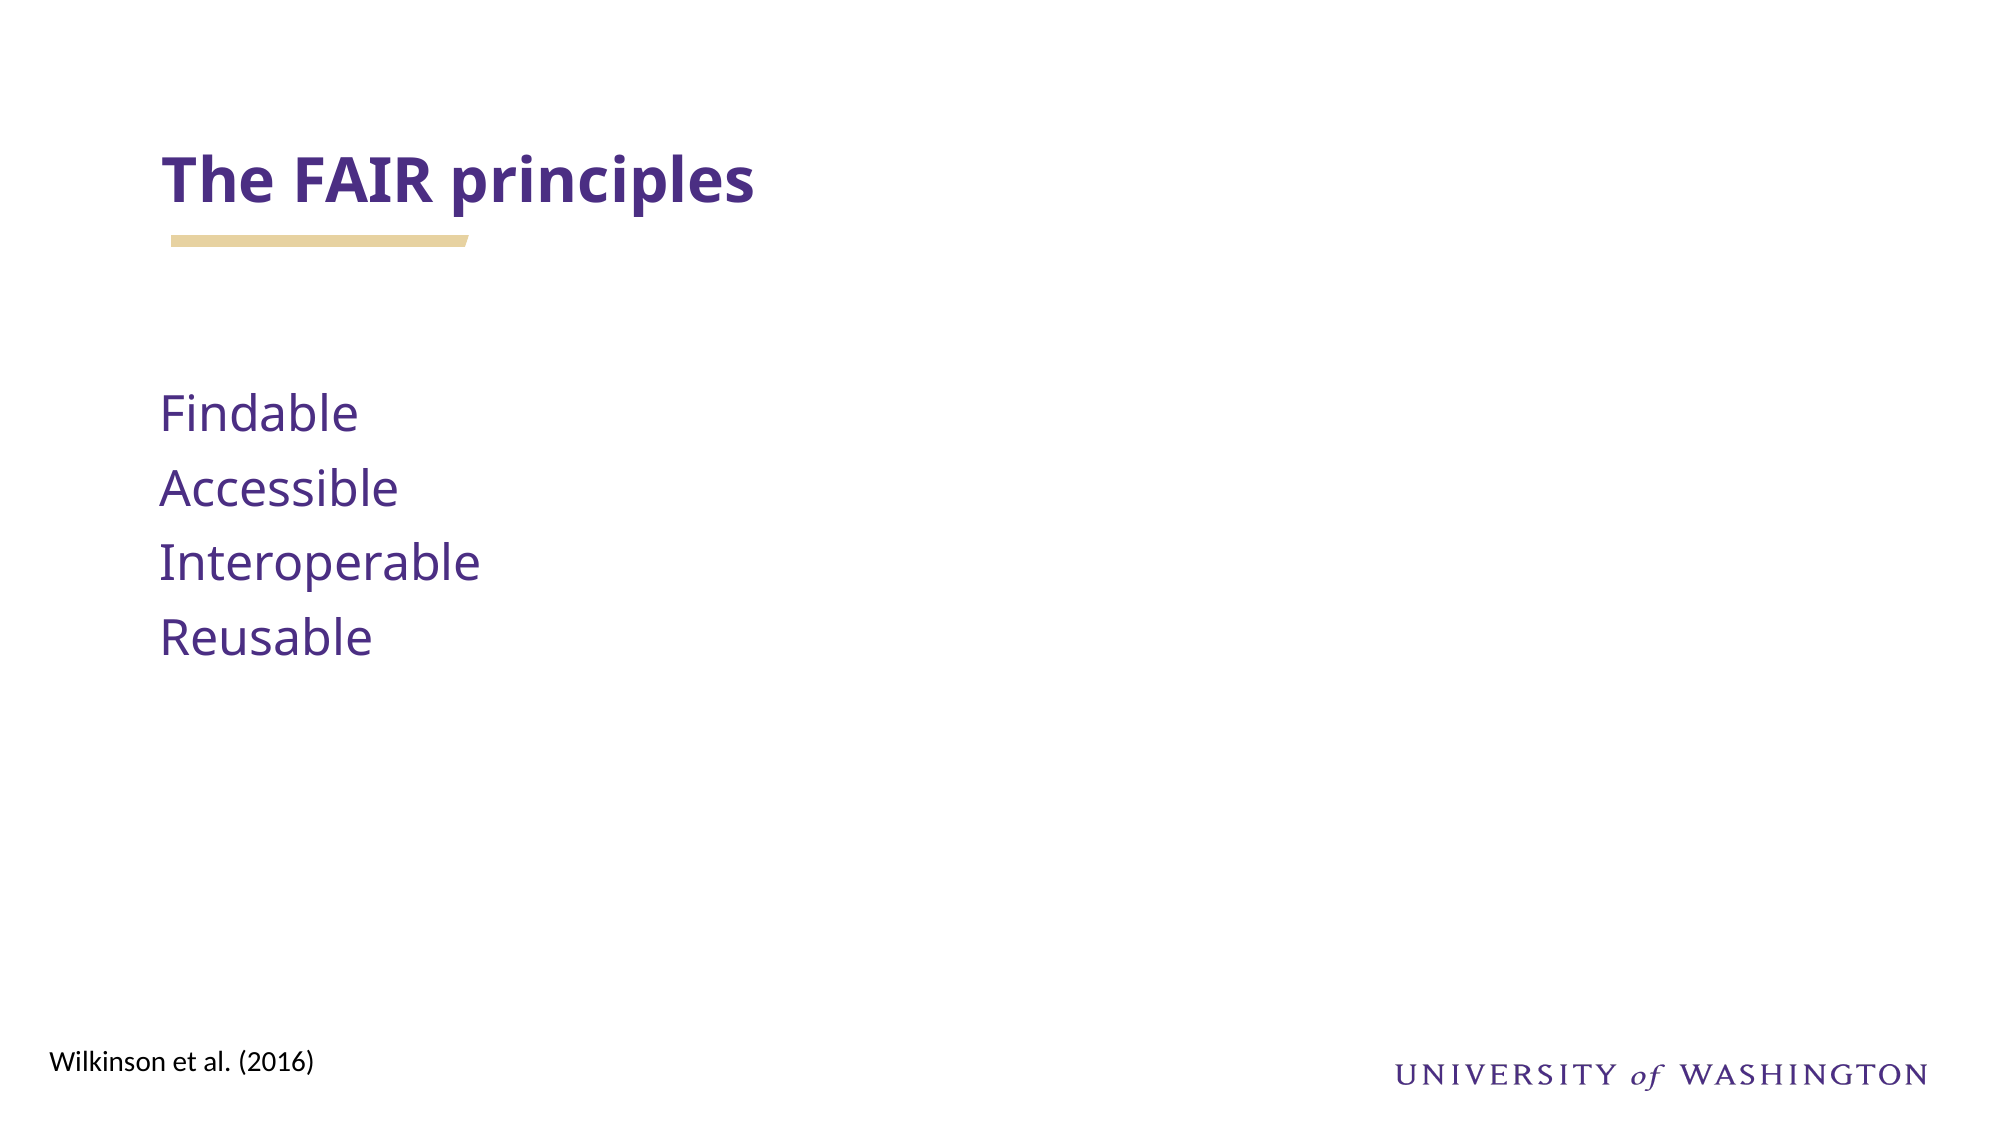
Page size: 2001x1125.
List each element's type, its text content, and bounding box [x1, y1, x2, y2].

list Findable Accessible Interoperable Reusable [144, 380, 1938, 1006]
text_box Wilkinson et al. (2016) [34, 1027, 1359, 1093]
picture [1395, 1064, 1927, 1091]
title The FAIR principles [146, 60, 1938, 224]
picture [171, 235, 469, 247]
